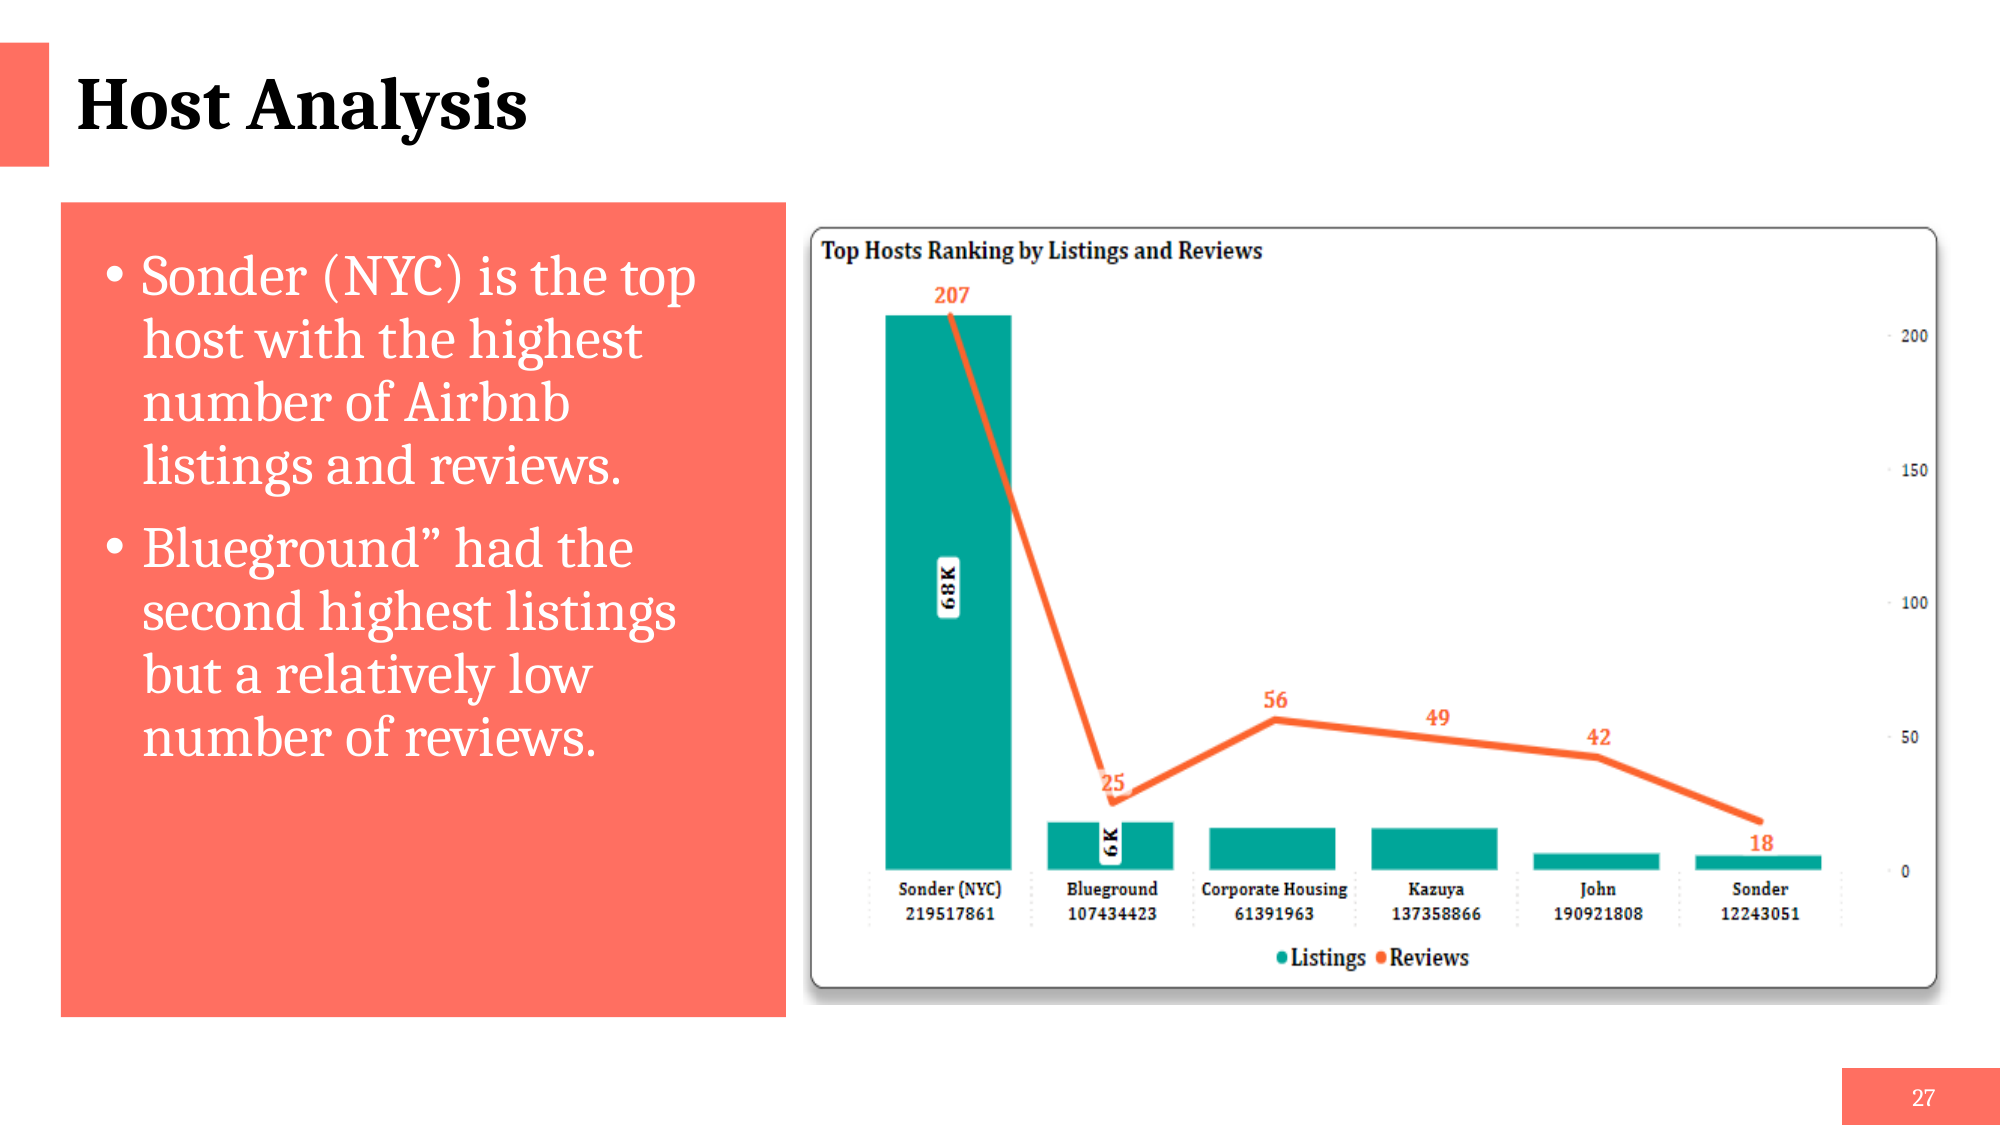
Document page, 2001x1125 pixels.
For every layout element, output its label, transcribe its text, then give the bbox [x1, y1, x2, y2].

picture [803, 215, 1951, 1005]
list Sonder (NYC) is the top host with the highest number of Airbnb listings and reviews. Blueground” had the second highest listings but a relatively low number of reviews. [89, 237, 757, 985]
slide_number 27 [1889, 1079, 1951, 1114]
title Host Analysis [60, 42, 1951, 168]
